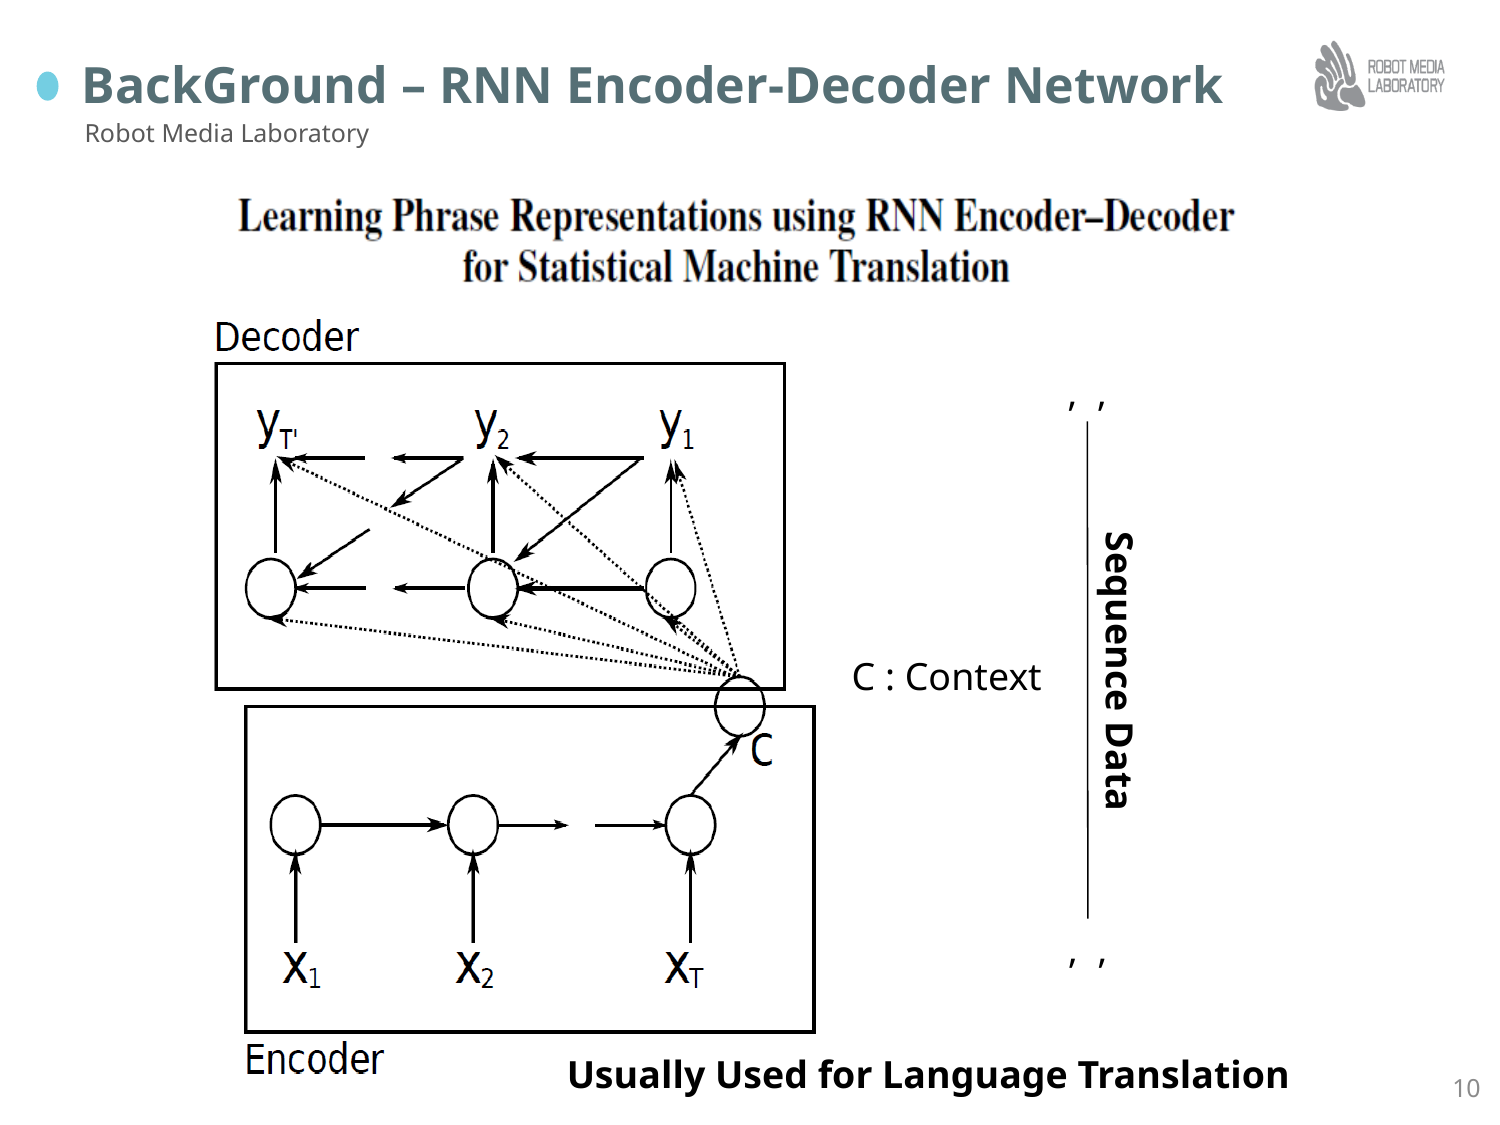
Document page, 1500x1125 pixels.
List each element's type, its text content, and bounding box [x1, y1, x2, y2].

picture [1307, 34, 1451, 119]
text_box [36, 45, 981, 154]
text_box Usually Used for Language Translation [881, 1043, 1306, 1104]
picture [190, 172, 1242, 1105]
text_box C : Context [881, 645, 1057, 706]
slide_number 10 [1145, 1059, 1496, 1120]
text_box Sequence Data [1093, 517, 1151, 826]
